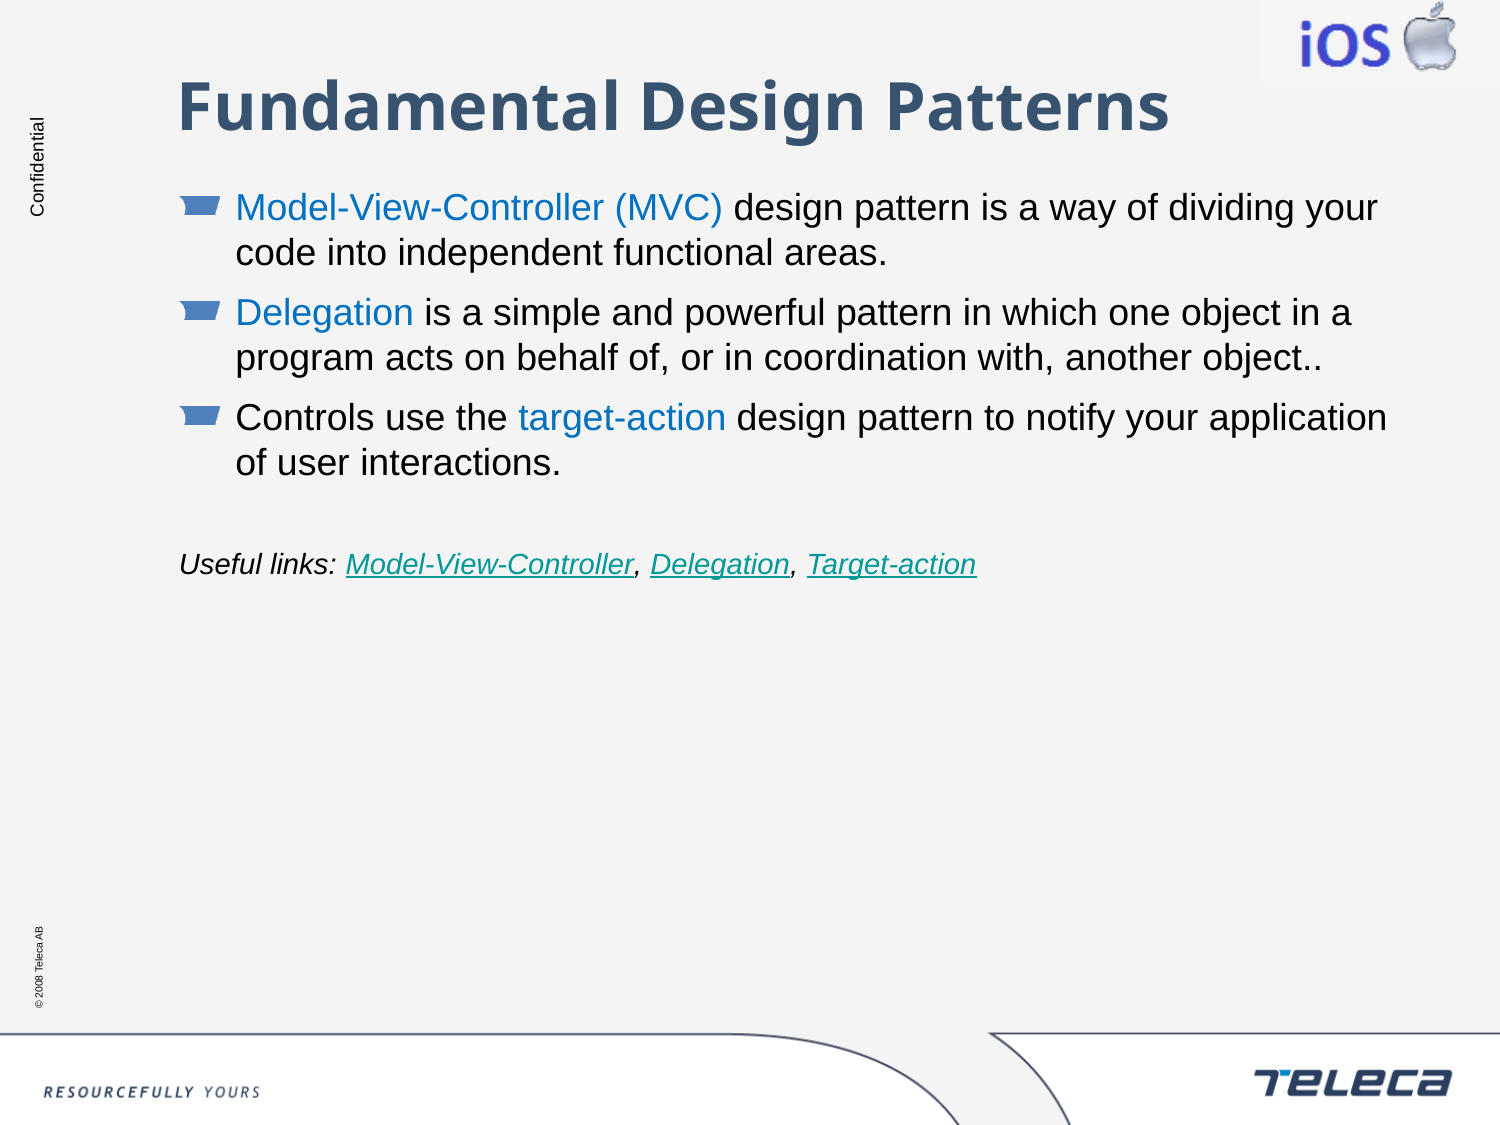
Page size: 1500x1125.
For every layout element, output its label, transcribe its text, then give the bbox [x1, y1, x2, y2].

picture [1260, 0, 1500, 86]
title Fundamental Design Patterns [161, 47, 1407, 153]
picture [179, 196, 220, 215]
picture [179, 406, 220, 425]
picture [179, 301, 220, 320]
picture [0, 1015, 1500, 1125]
list Model-View-Controller (MVC) design pattern is a way of dividing your code into independent functional areas. Delegation is a simple and powerful pattern in which one object in a program acts on behalf of, or in coordination with, another object.. Controls use the target-action design pattern to notify your application of user interactions. Useful links: Model-View-Controller, Delegation, Target-action [163, 175, 1410, 984]
